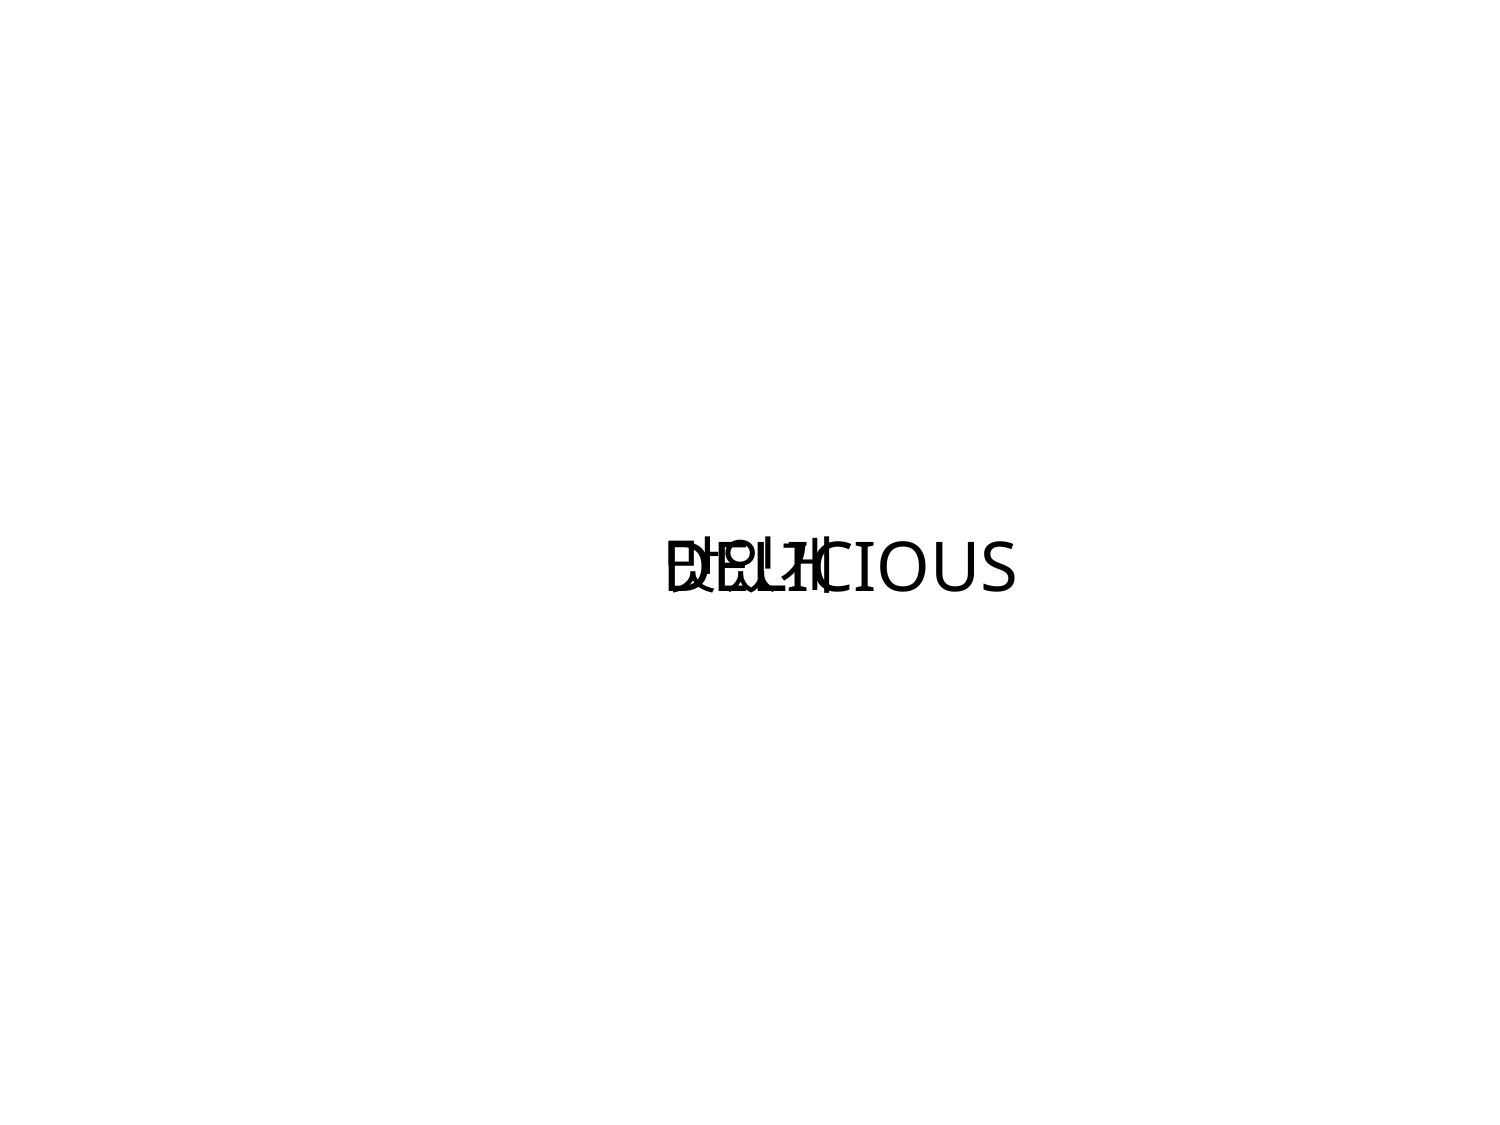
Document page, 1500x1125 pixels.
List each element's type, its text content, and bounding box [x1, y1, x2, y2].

text_box DELICIOUS [647, 515, 1034, 613]
